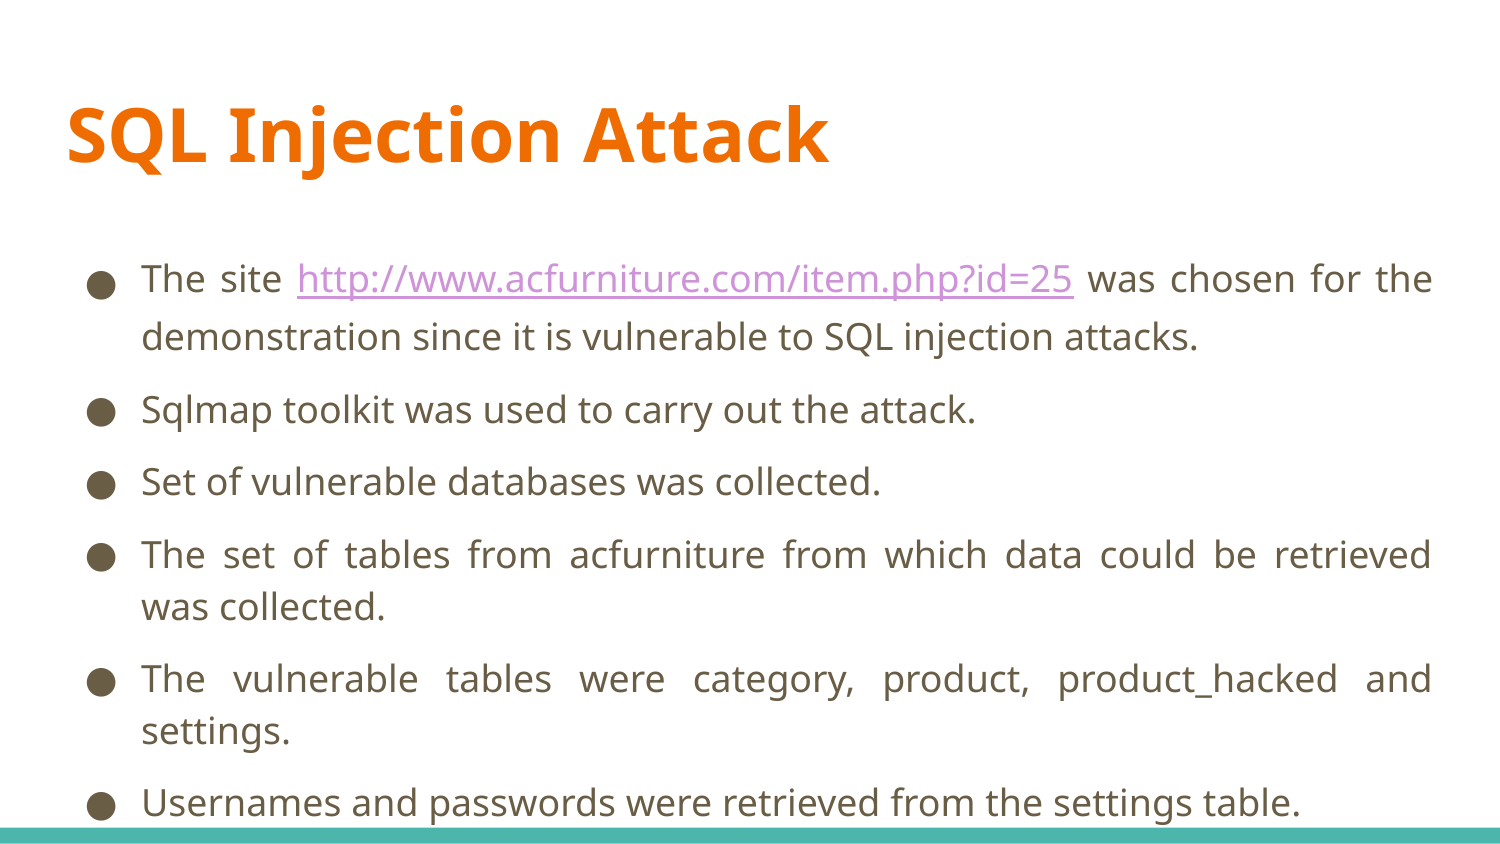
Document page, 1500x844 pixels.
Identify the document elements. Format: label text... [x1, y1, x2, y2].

list The site http://www.acfurniture.com/item.php?id=25 was chosen for the demonstration since it is vulnerable to SQL injection attacks. Sqlmap toolkit was used to carry out the attack. Set of vulnerable databases was collected. The set of tables from acfurniture from which data could be retrieved was collected. The vulnerable tables were category, product, product_hacked and settings. Usernames and passwords were retrieved from the settings table. [51, 232, 1449, 775]
title SQL Injection Attack [51, 72, 1449, 189]
